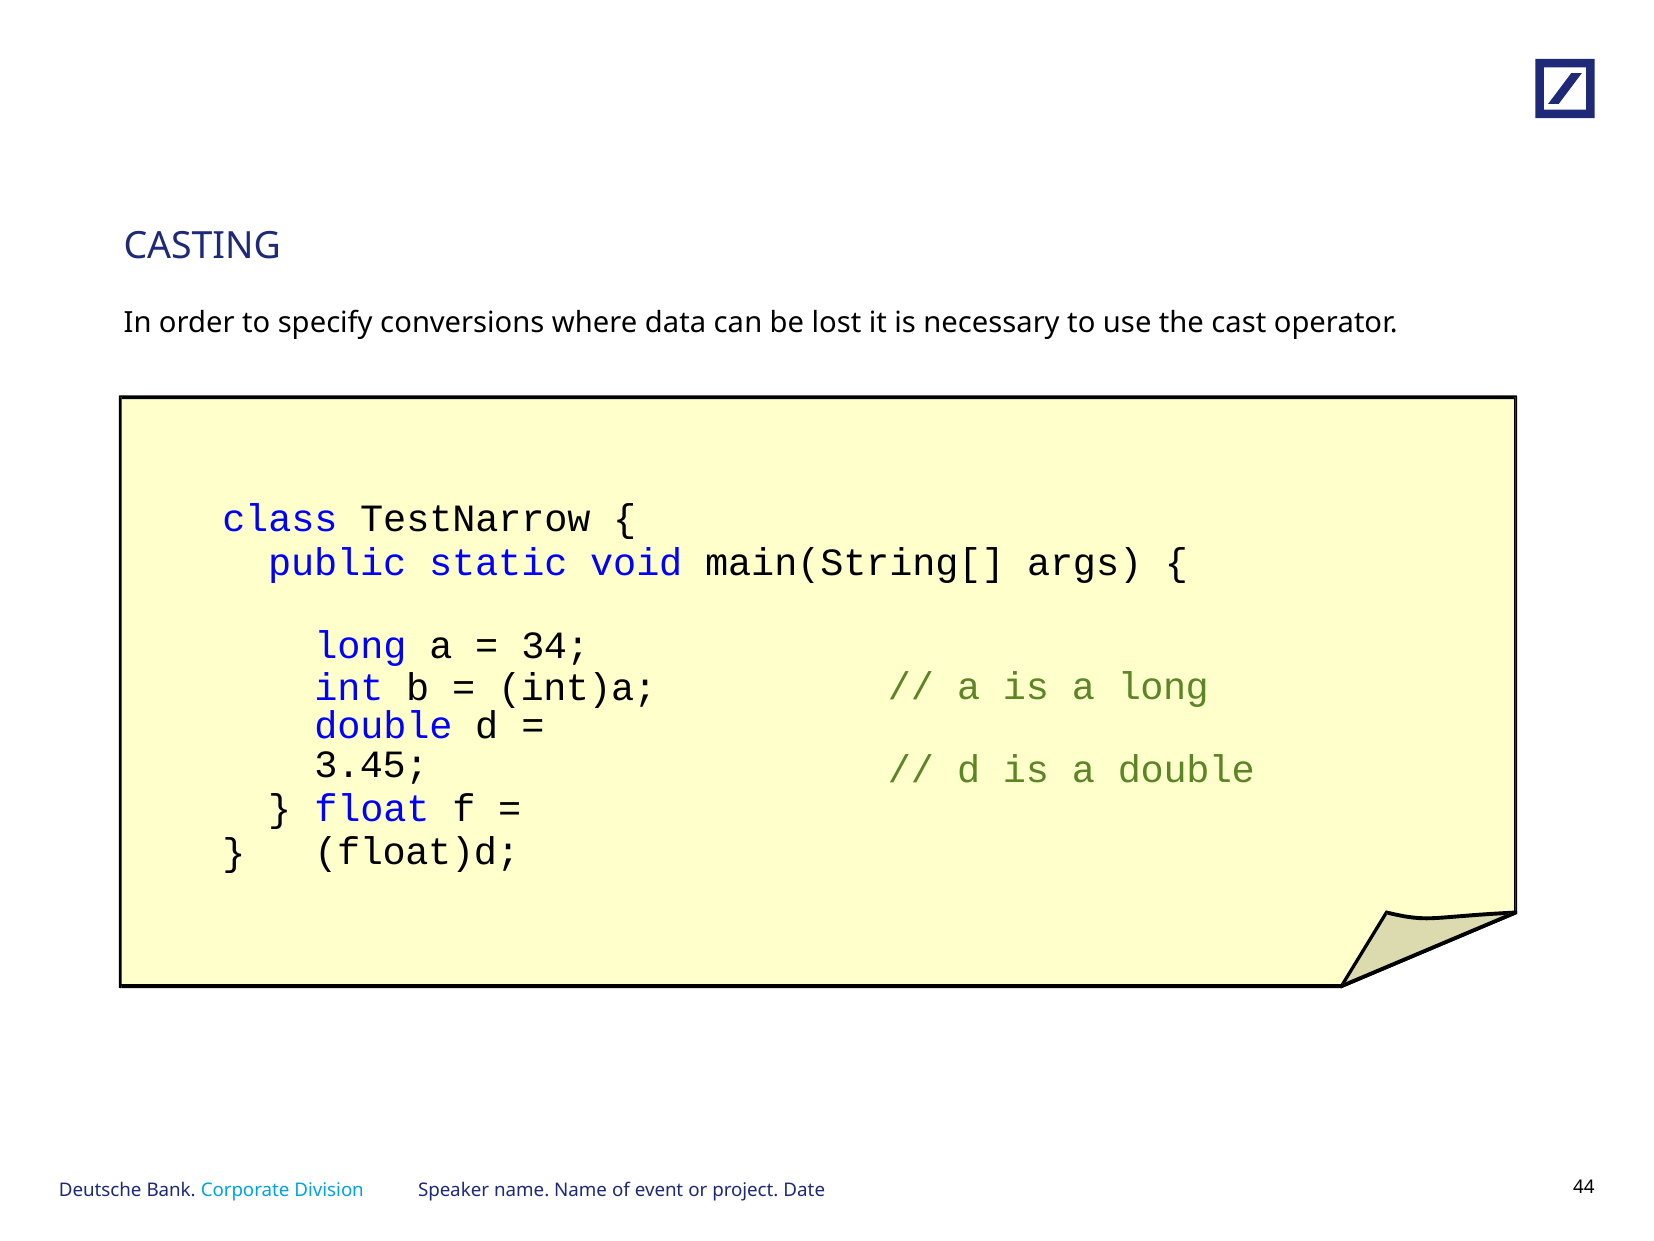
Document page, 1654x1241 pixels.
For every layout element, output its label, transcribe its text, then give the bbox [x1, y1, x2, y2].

slide_number 43 [1535, 1181, 1595, 1211]
list In order to specify conversions where data can be lost it is necessary to use the cast operator. [123, 318, 1523, 661]
title CASTING [123, 225, 1545, 318]
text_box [118, 395, 1518, 989]
footer Speaker name. Name of event or project. Date [418, 1181, 1228, 1211]
